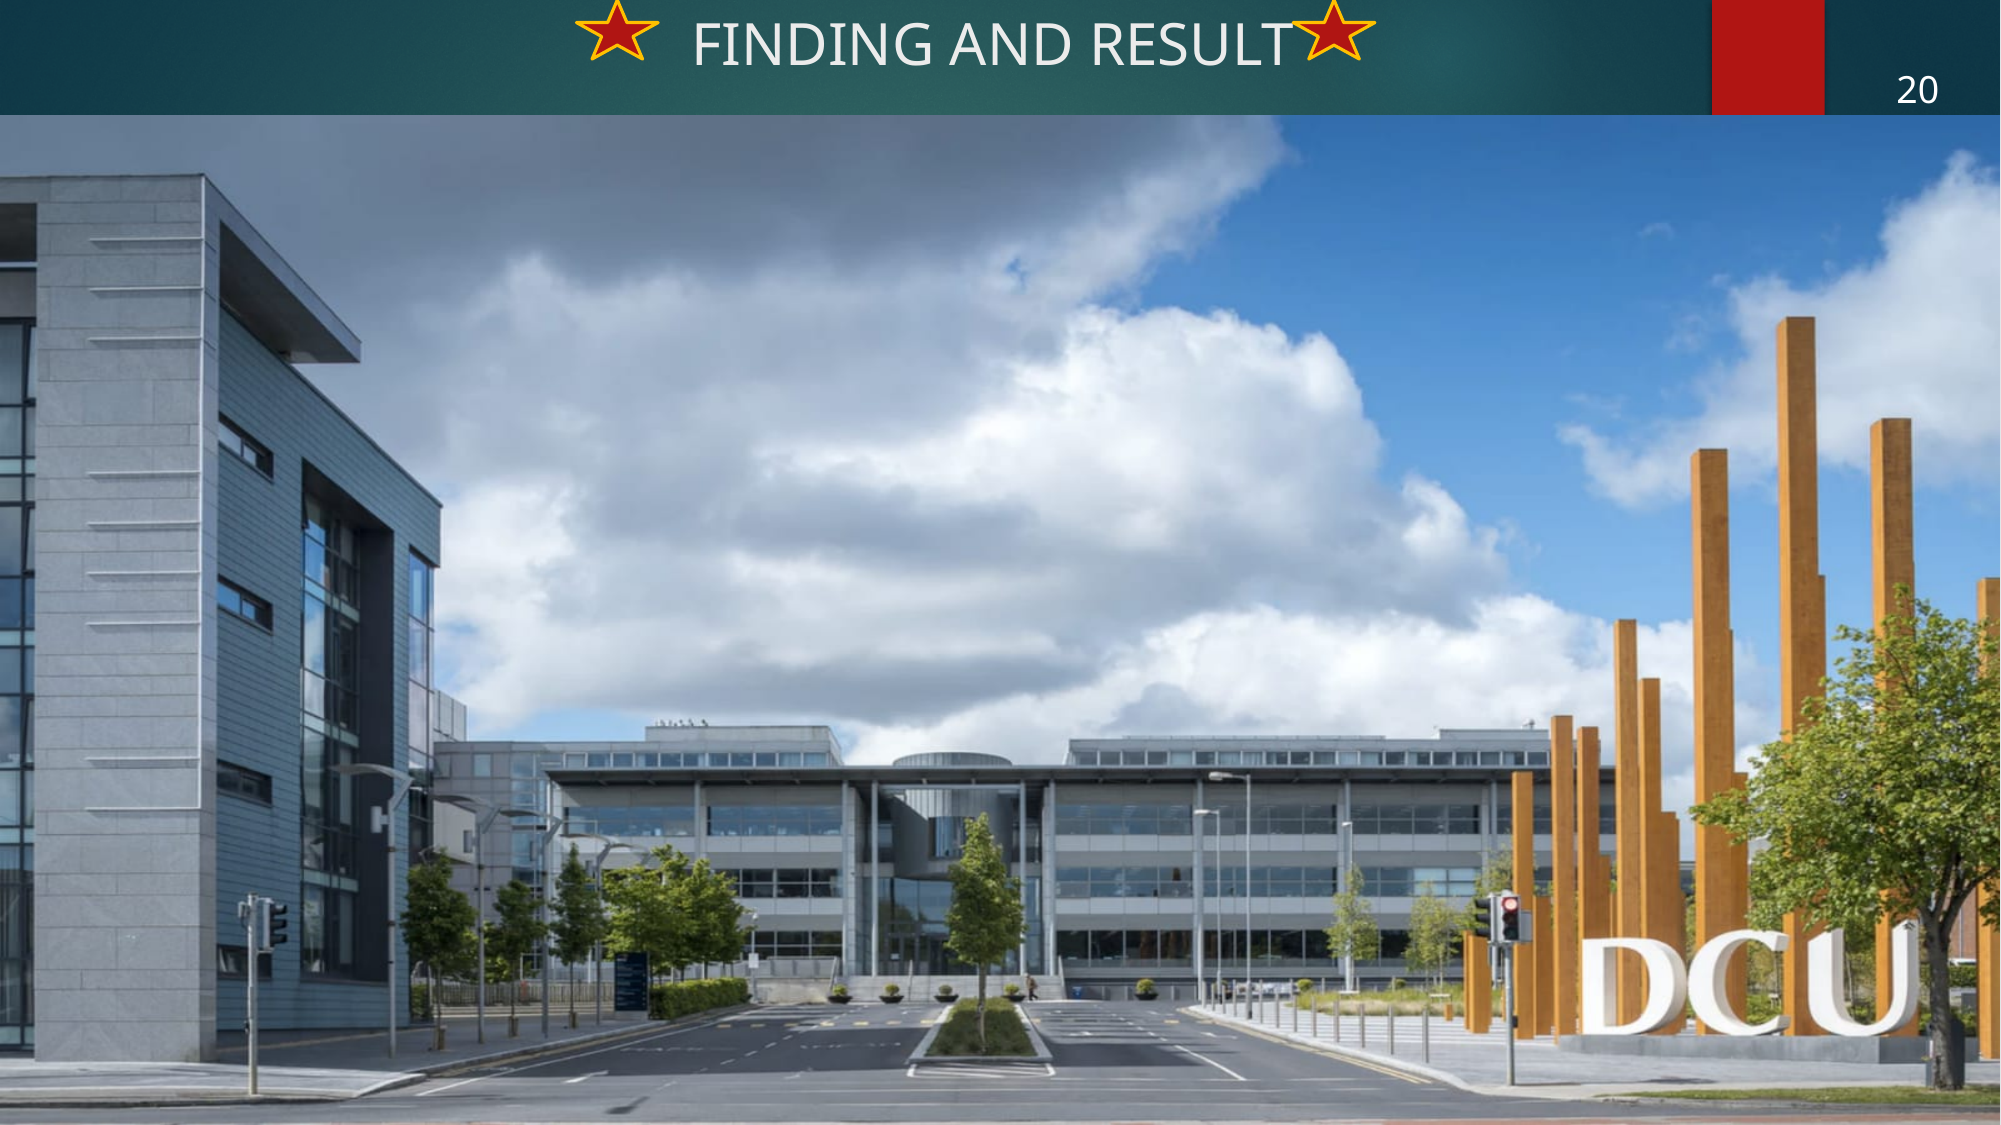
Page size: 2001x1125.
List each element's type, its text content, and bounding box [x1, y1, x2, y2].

text_box [1291, 0, 1377, 61]
text_box [574, 0, 660, 61]
title FINDING AND RESULT [676, 0, 2000, 114]
text_box 20 [1881, 59, 1955, 114]
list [0, 115, 2000, 1125]
